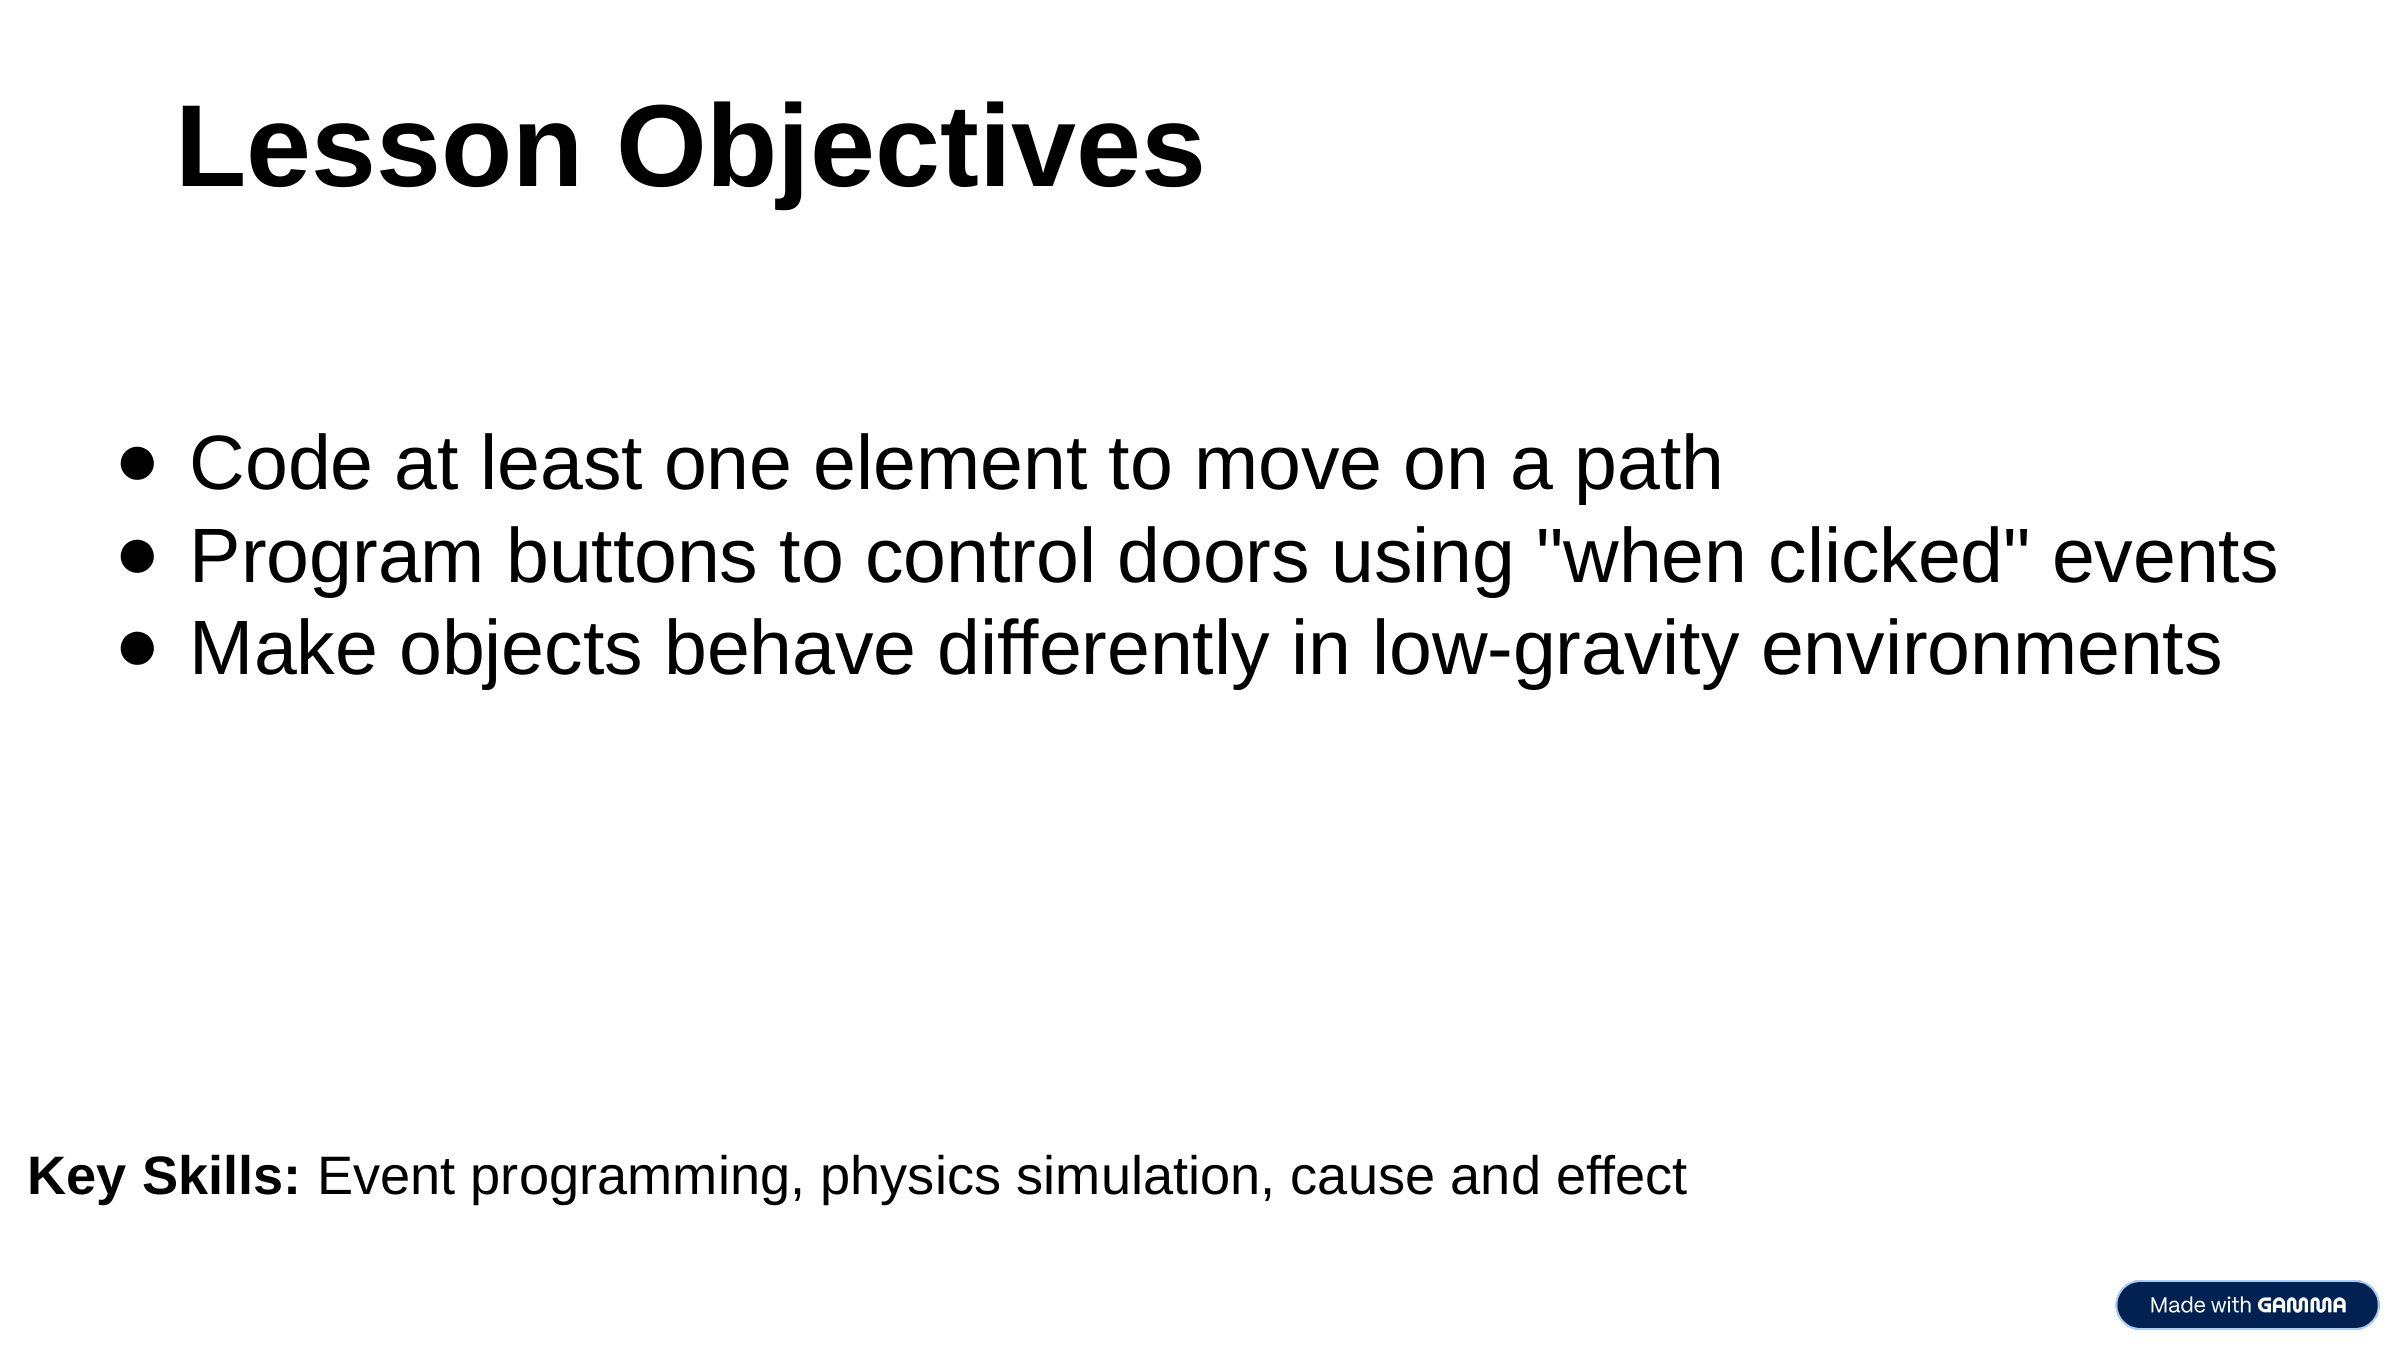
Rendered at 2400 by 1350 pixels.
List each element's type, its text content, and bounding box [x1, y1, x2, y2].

text_box Code at least one element to move on a path Program buttons to control doors using "when clicked" events Make objects behave differently in low-gravity environments [99, 267, 2315, 823]
picture [2106, 1271, 2389, 1339]
text_box Key Skills: Event programming, physics simulation, cause and effect [12, 1124, 2396, 1220]
text_box Lesson Objectives [130, 70, 2270, 267]
